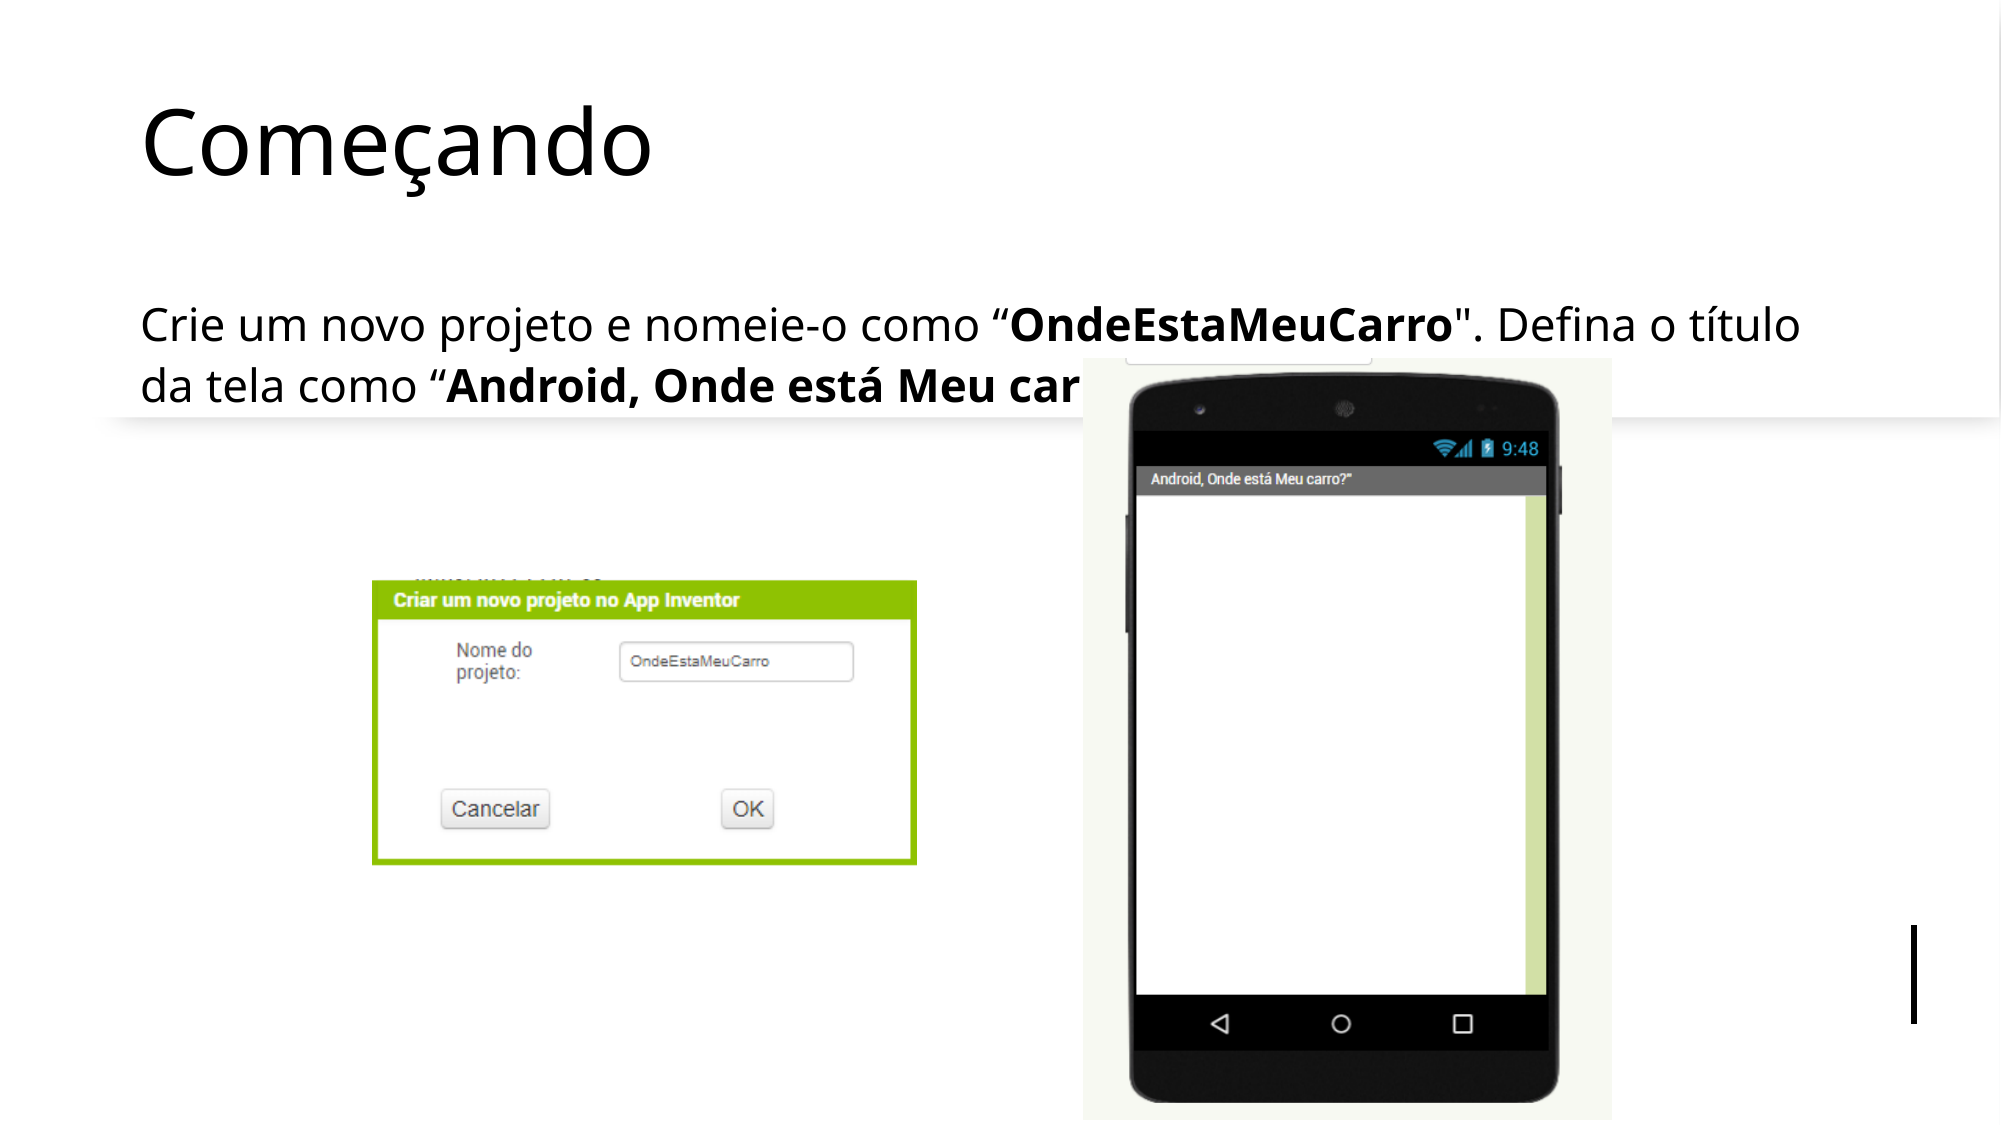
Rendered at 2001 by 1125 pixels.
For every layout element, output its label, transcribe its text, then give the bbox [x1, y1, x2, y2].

picture [372, 579, 917, 868]
title Começando [124, 21, 1828, 257]
picture [1083, 358, 1612, 1120]
list Crie um novo projeto e nomeie-o como “OndeEstaMeuCarro". Defina o título da tela como “Android, Onde está Meu carro?” [124, 282, 1828, 987]
